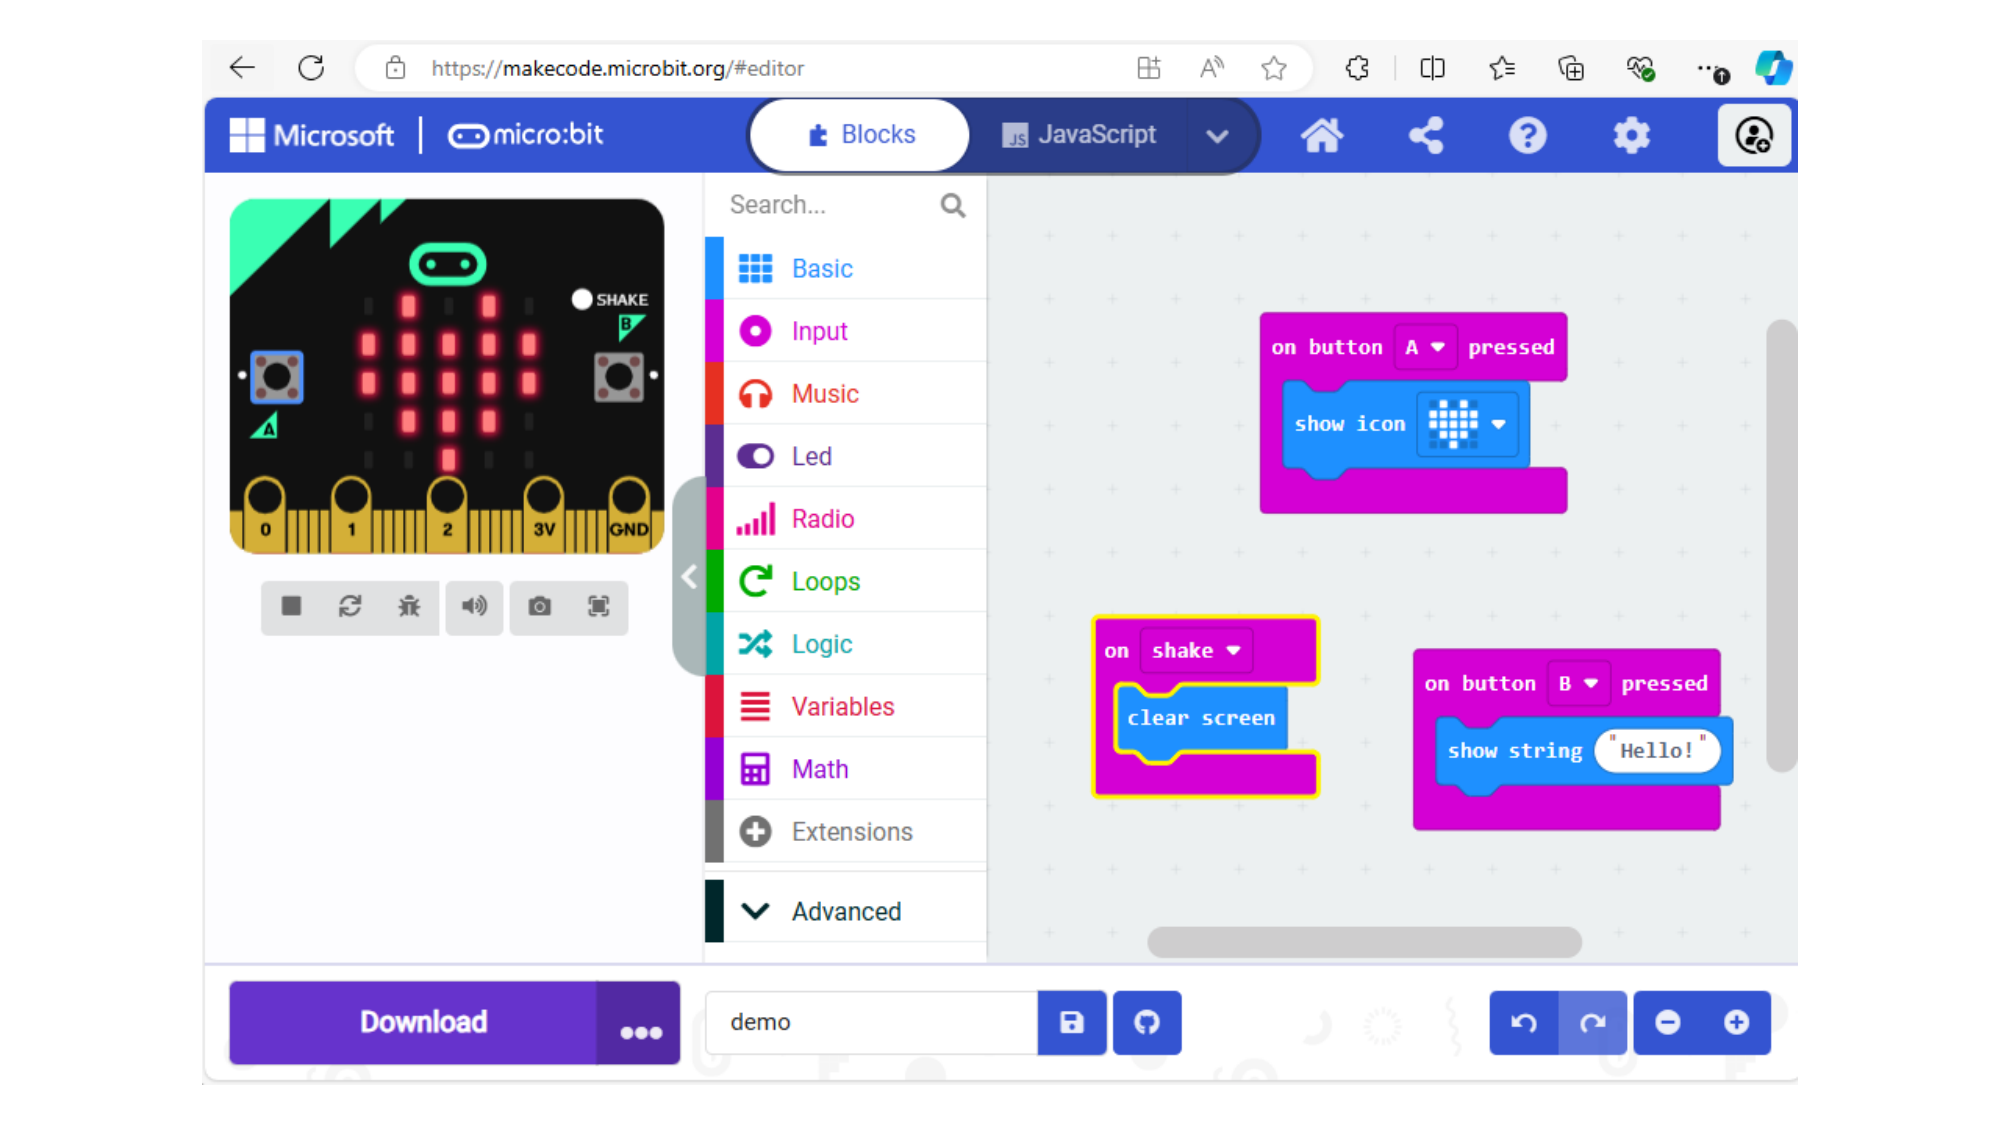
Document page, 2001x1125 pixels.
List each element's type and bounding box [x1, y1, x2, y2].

picture [202, 40, 1798, 1085]
